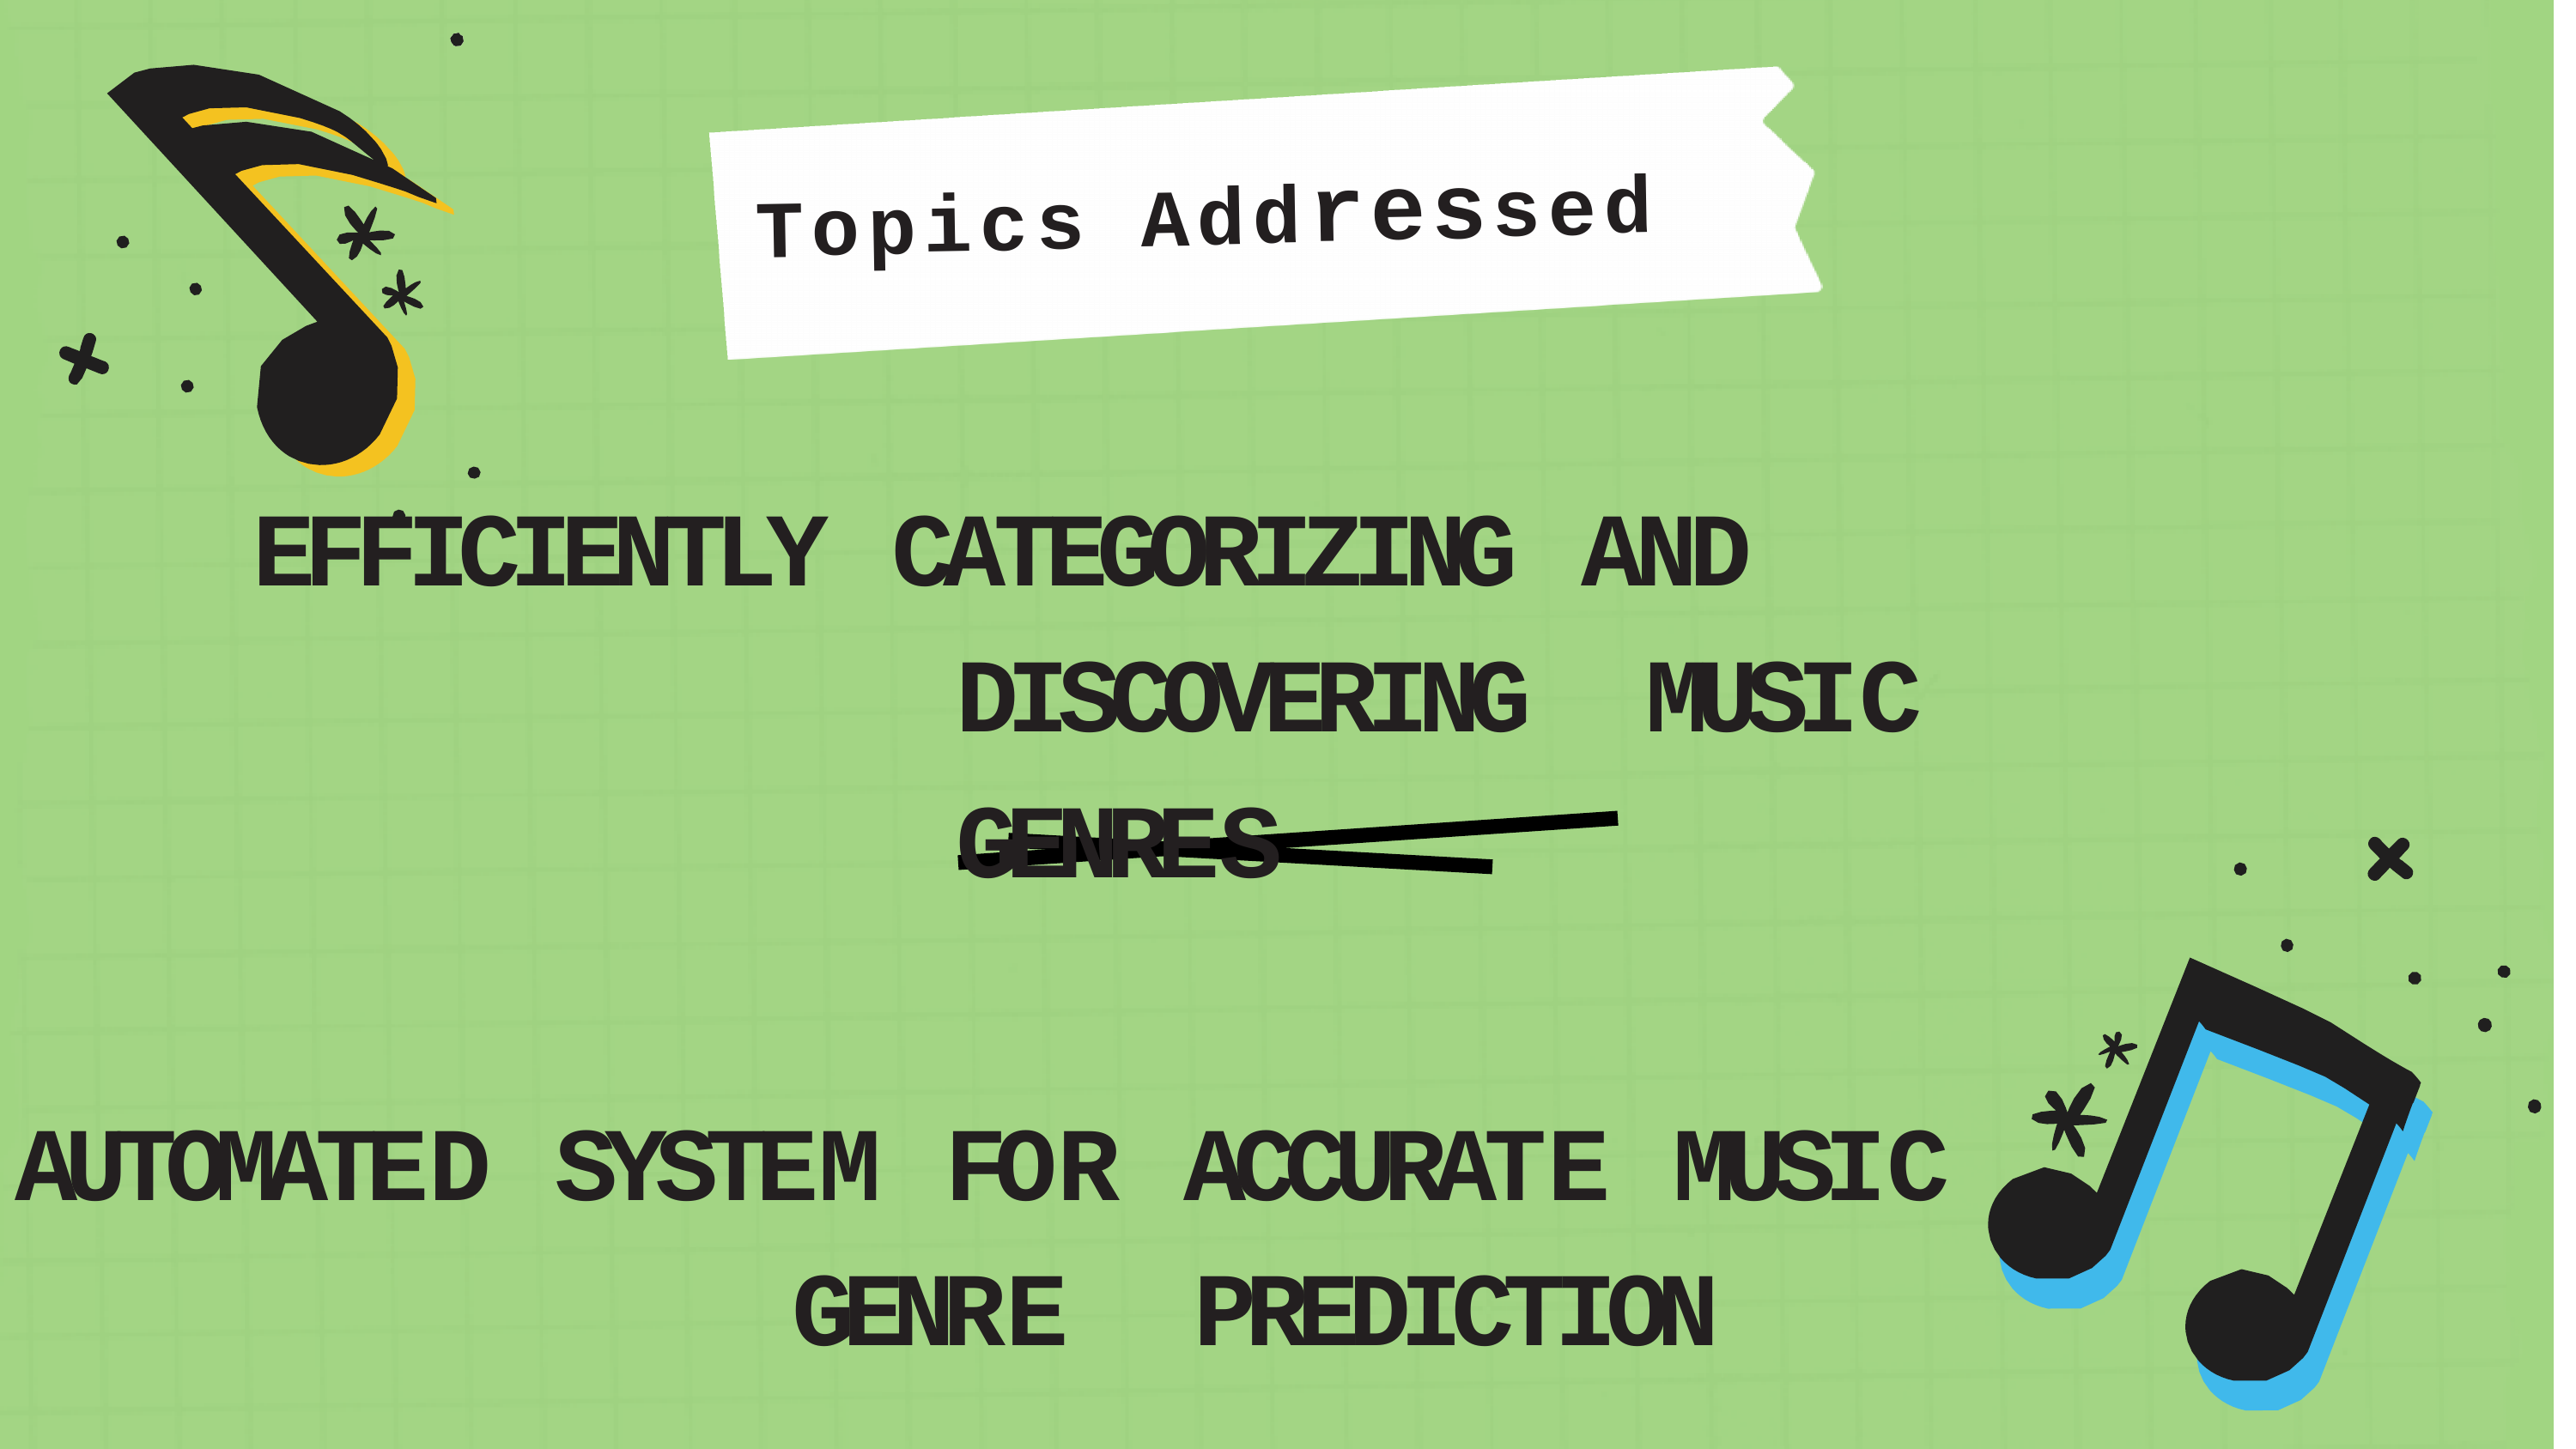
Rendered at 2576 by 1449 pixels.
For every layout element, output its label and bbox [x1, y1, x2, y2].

text_box [0, 0, 2554, 1449]
text_box [58, 33, 2542, 1411]
